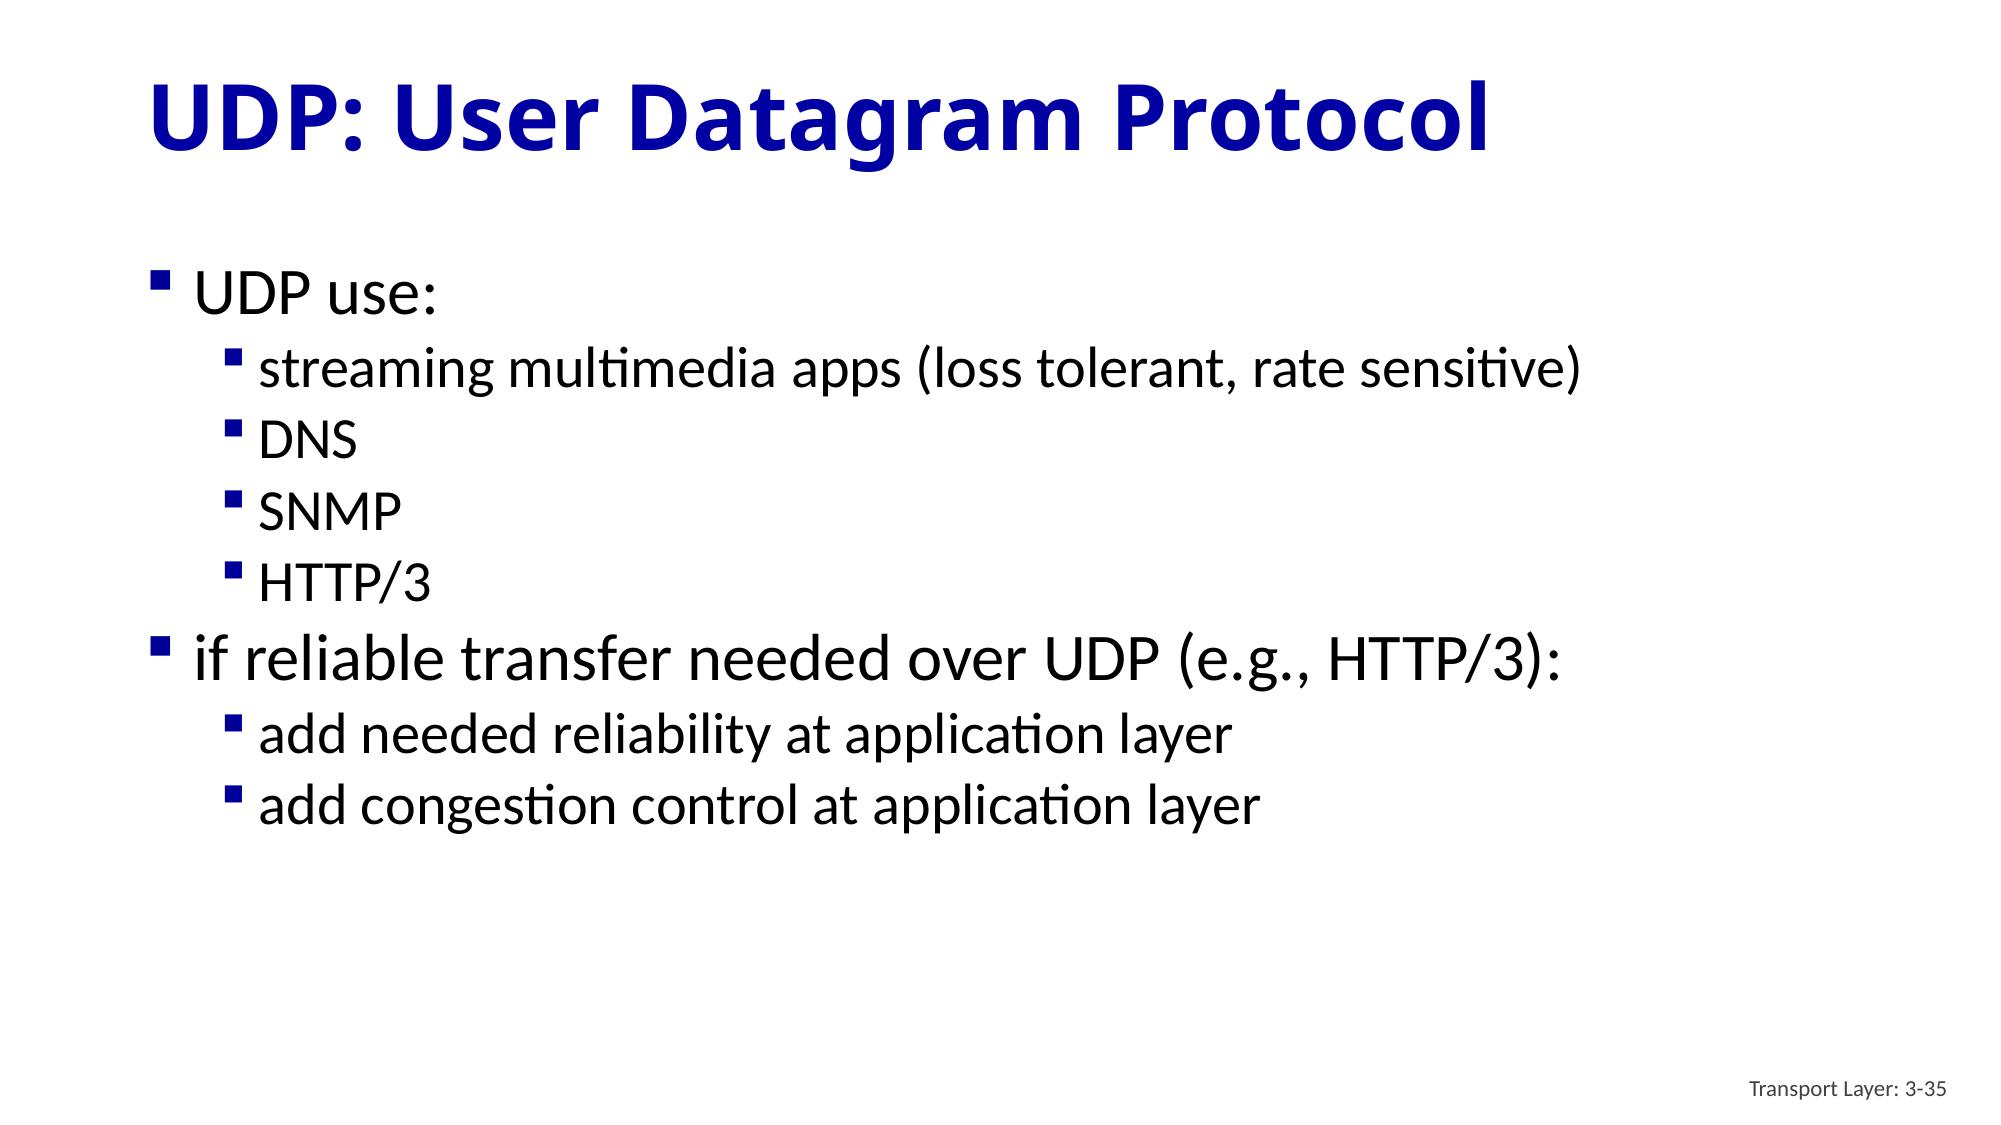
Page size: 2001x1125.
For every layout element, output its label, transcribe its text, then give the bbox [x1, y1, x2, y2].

slide_number Transport Layer: 3-35 [1512, 1056, 1963, 1117]
text_box UDP use: streaming multimedia apps (loss tolerant, rate sensitive) DNS SNMP HTTP/3 if reliable transfer needed over UDP (e.g., HTTP/3): add needed reliability at application layer add congestion control at application layer [131, 253, 1952, 1055]
title UDP: User Datagram Protocol [131, 47, 1952, 195]
